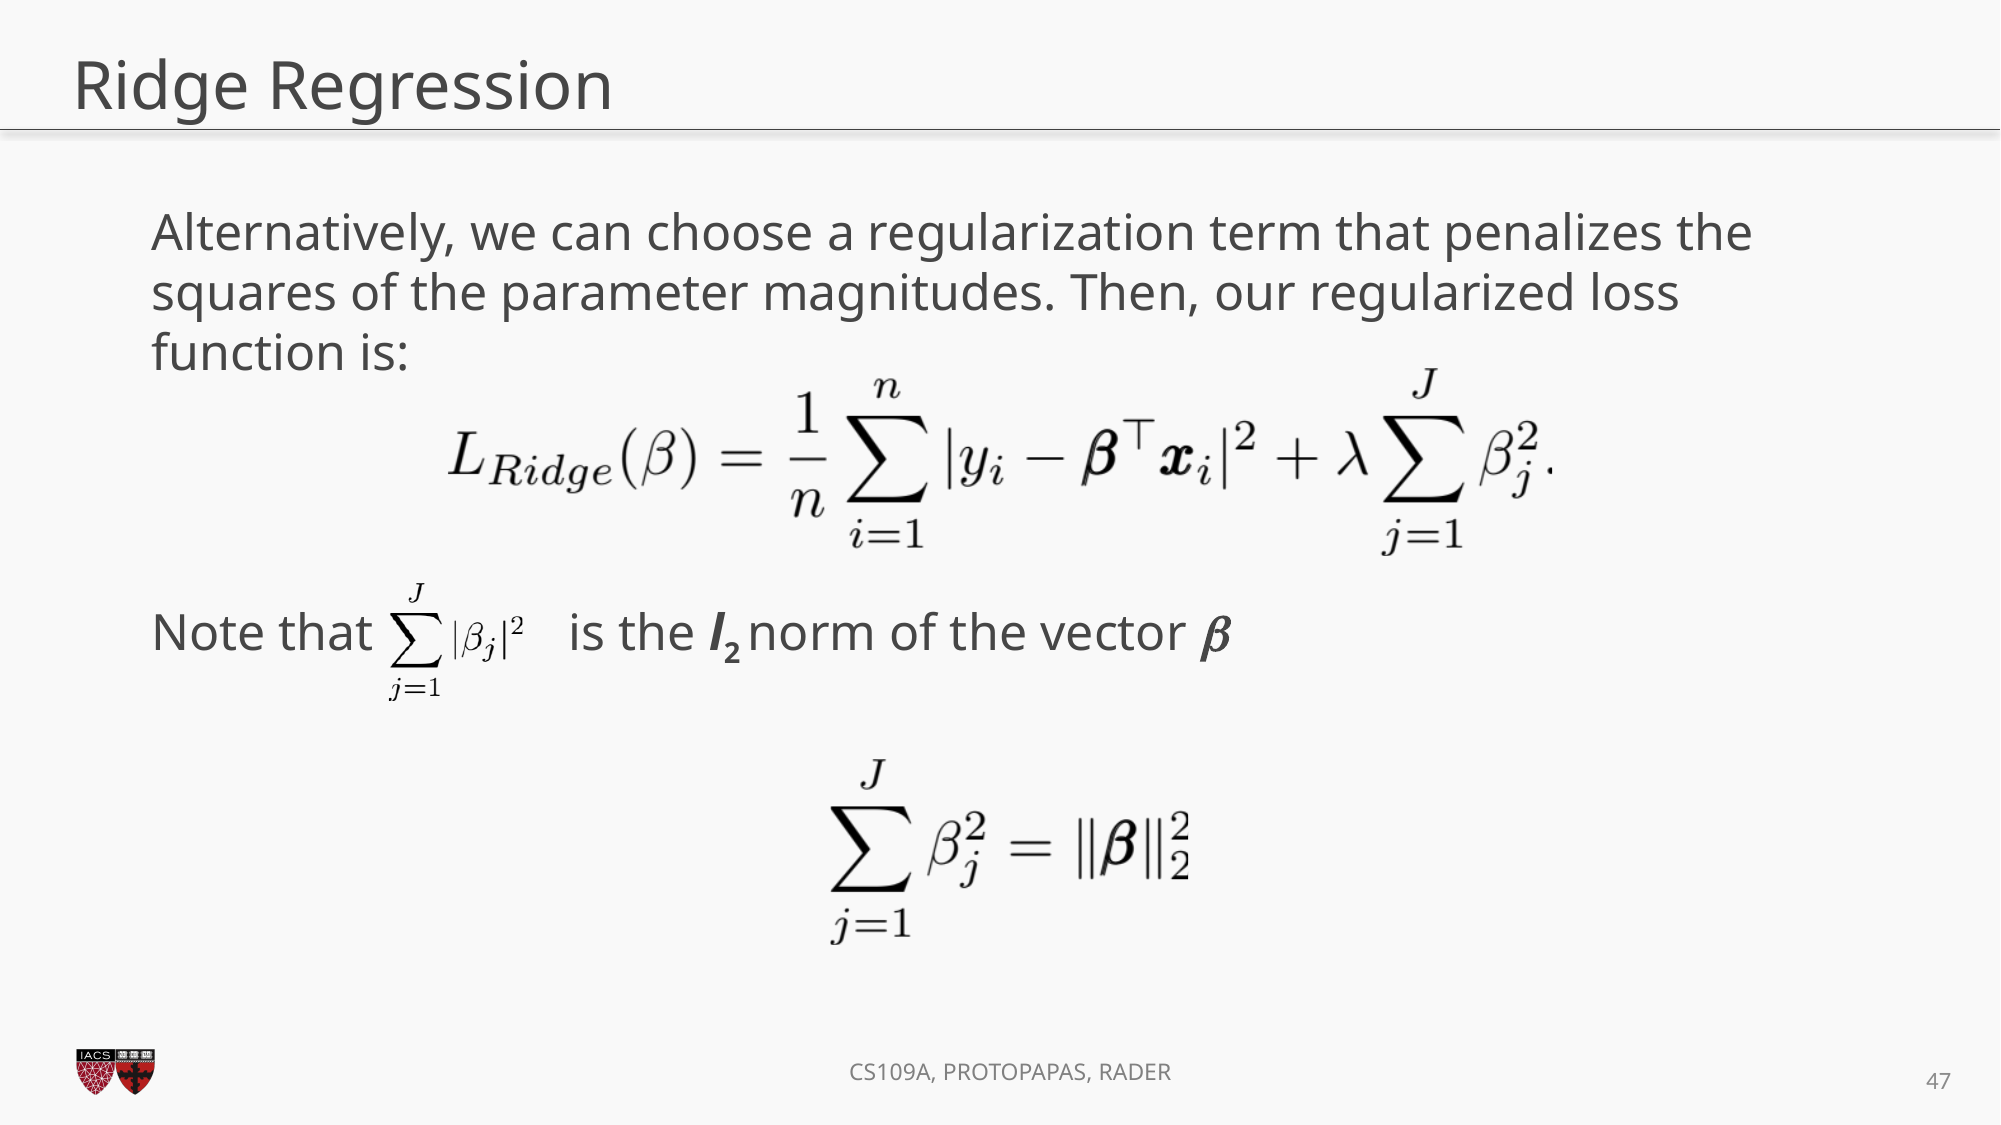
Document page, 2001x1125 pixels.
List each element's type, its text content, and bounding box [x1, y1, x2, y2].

picture [447, 367, 1553, 556]
picture [830, 758, 1189, 945]
picture [388, 582, 523, 701]
picture [75, 1049, 155, 1095]
slide_number 47 [1500, 1050, 1967, 1110]
title Ridge Regression [57, 35, 1943, 162]
list Alternatively, we can choose a regularization term that penalizes the squares of the parameter magnitudes. Then, our regularized loss function is: Note that is the l2 norm of the vector b [136, 193, 1881, 540]
